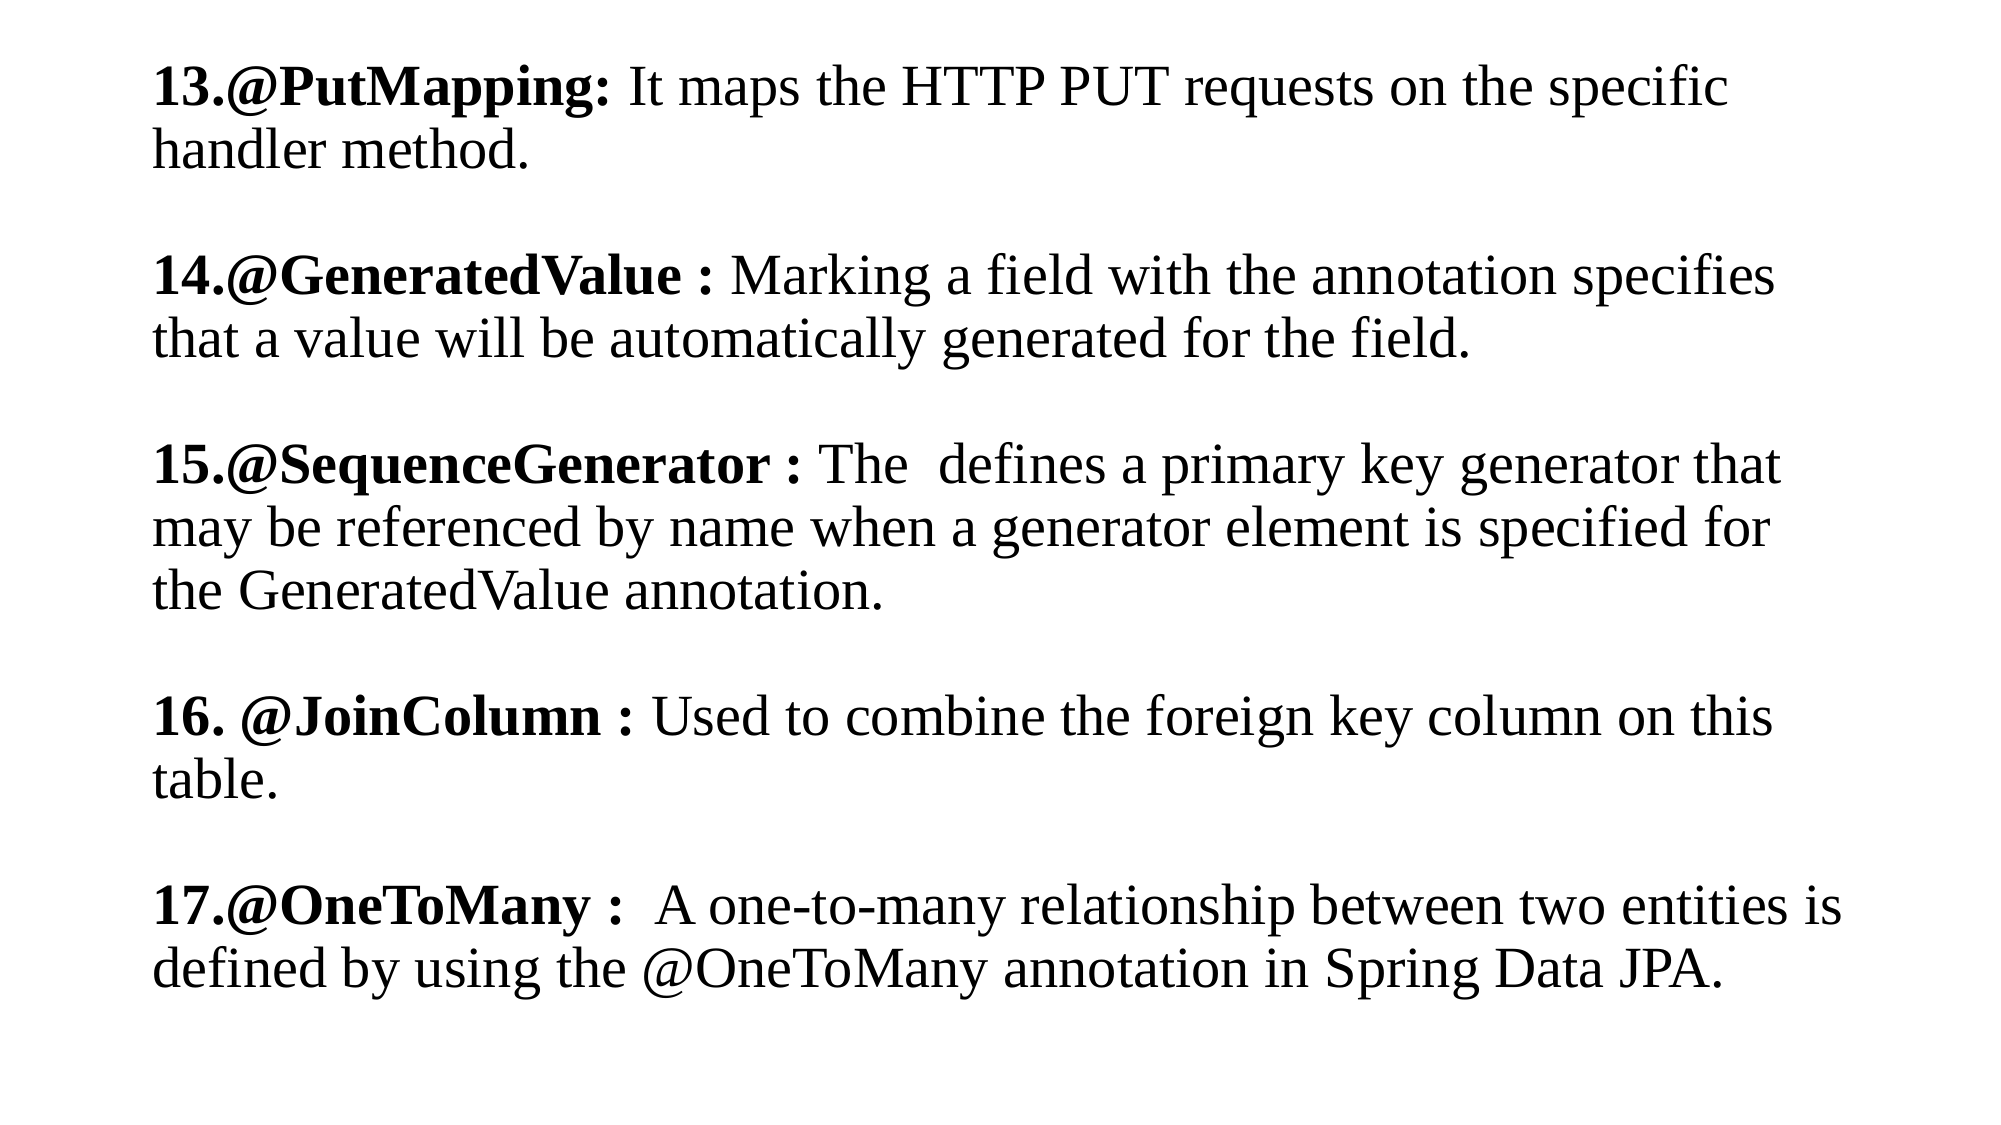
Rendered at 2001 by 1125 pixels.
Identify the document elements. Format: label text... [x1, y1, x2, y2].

title 13.@PutMapping: It maps the HTTP PUT requests on the specific handler method. 14.@GeneratedValue : Marking a field with the annotation specifies that a value will be automatically generated for the field. 15.@SequenceGenerator : The defines a primary key generator that may be referenced by name when a generator element is specified for the GeneratedValue annotation. 16. @JoinColumn : Used to combine the foreign key column on this table. 17.@OneToMany : A one-to-many relationship between two entities is defined by using the @OneToMany annotation in Spring Data JPA. [137, 32, 1863, 1031]
